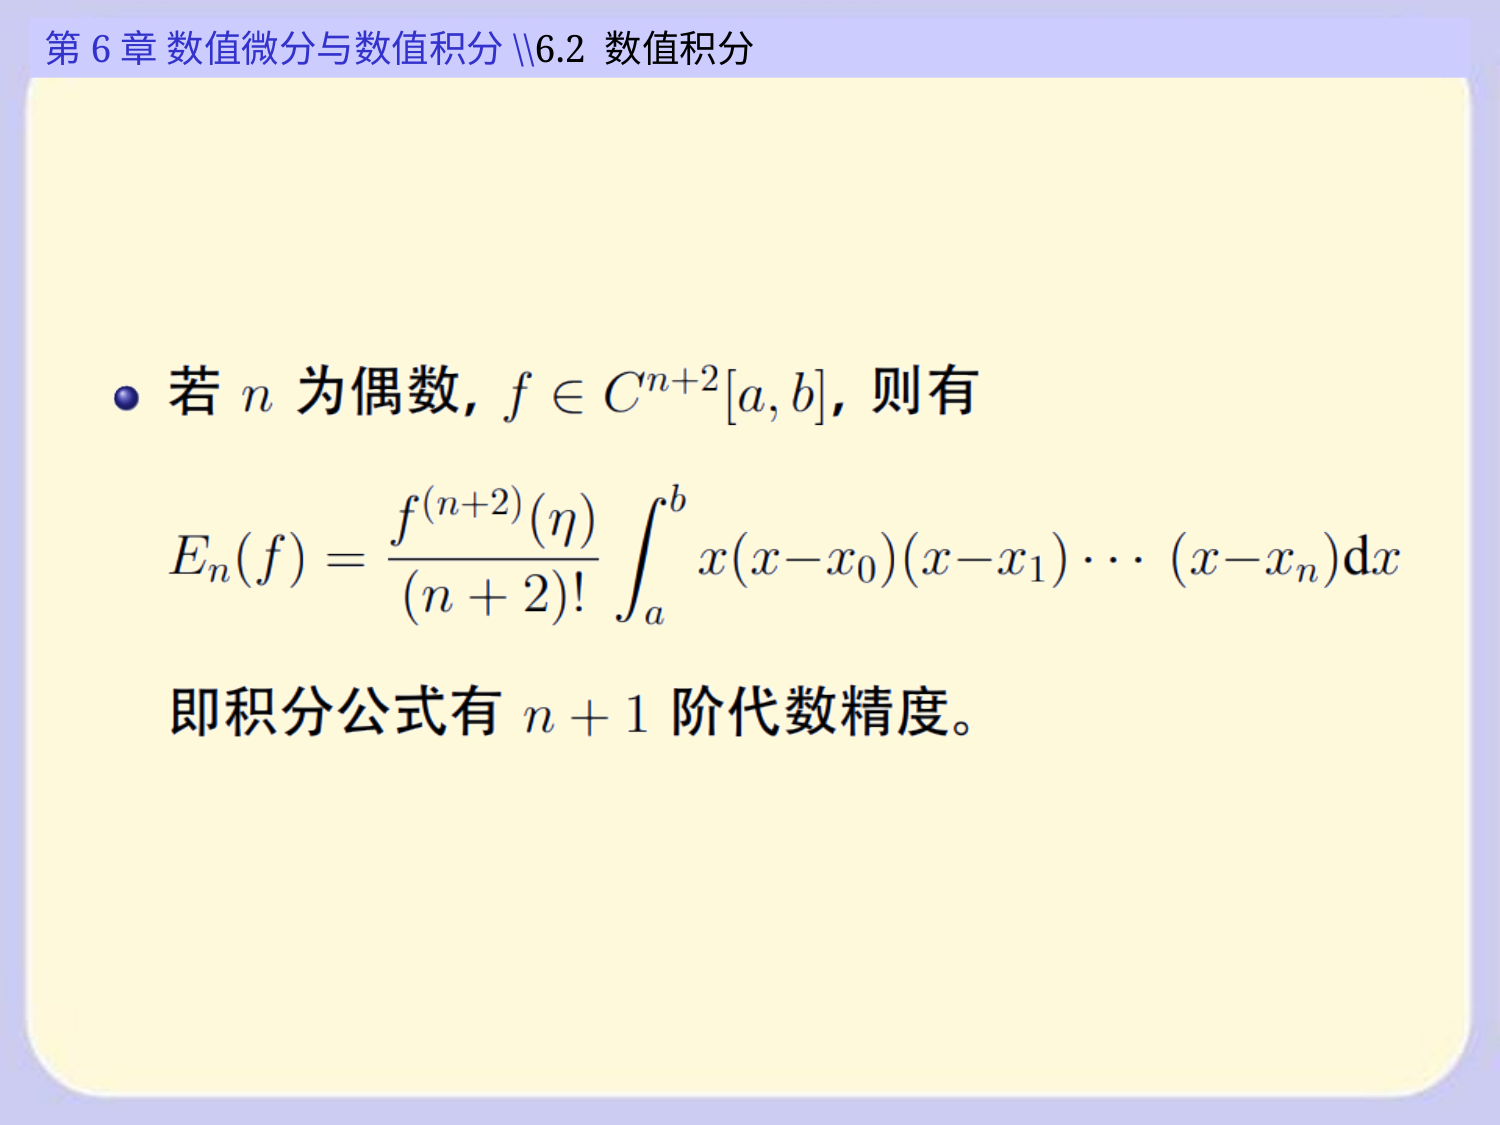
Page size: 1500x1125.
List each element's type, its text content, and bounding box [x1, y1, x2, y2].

picture [0, 1, 1500, 1125]
text_box 第6章 数值微分与数值积分\\6.2 数值积分 [29, 17, 1471, 78]
